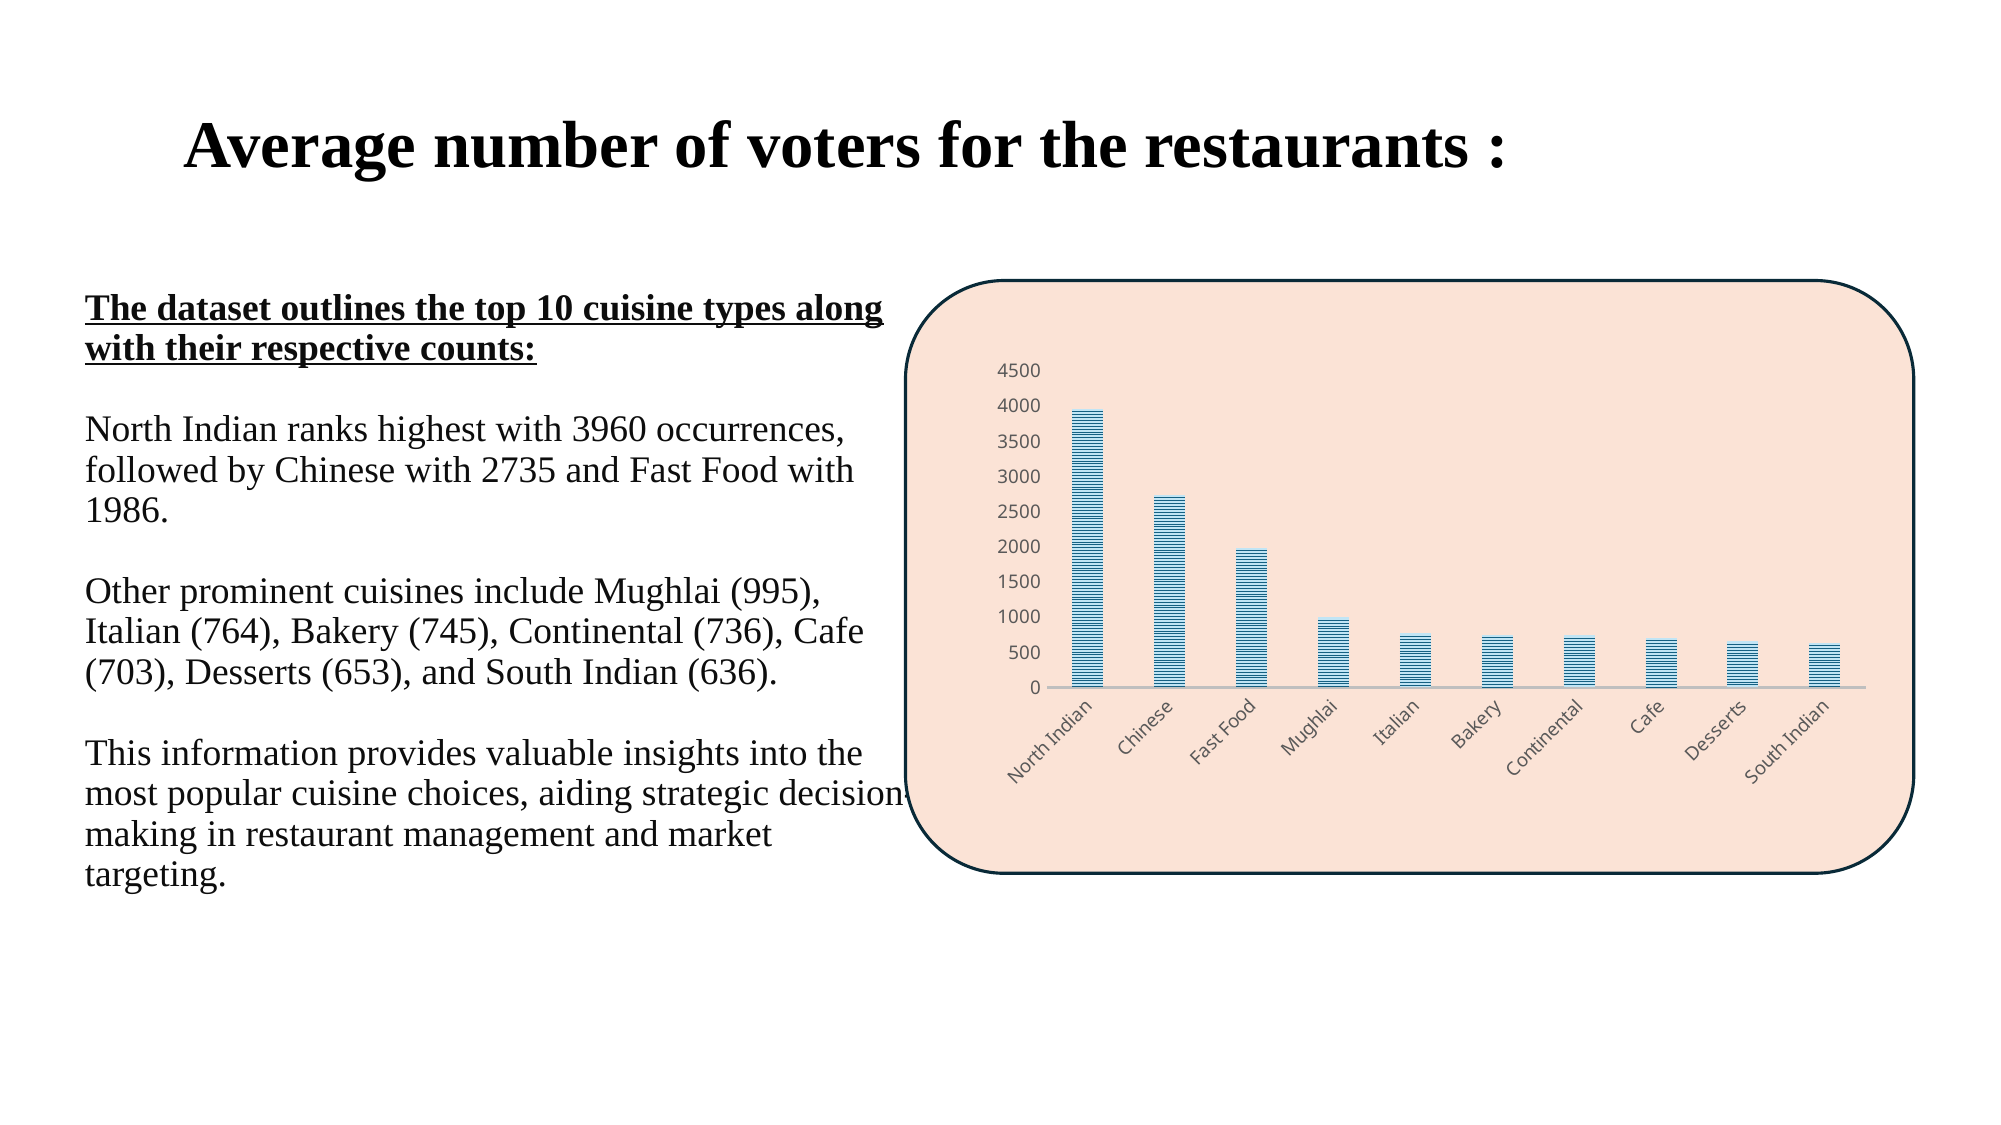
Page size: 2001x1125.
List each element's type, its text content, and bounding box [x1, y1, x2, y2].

title The dataset outlines the top 10 cuisine types along with their respective counts: North Indian ranks highest with 3960 occurrences, followed by Chinese with 2735 and Fast Food with 1986. Other prominent cuisines include Mughlai (995), Italian (764), Bakery (745), Continental (736), Cafe (703), Desserts (653), and South Indian (636). This information provides valuable insights into the most popular cuisine choices, aiding strategic decision-making in restaurant management and market targeting. [69, 280, 937, 989]
text_box [903, 278, 1916, 875]
text_box Average number of voters for the restaurants : [168, 84, 1552, 190]
chart [952, 317, 1887, 845]
